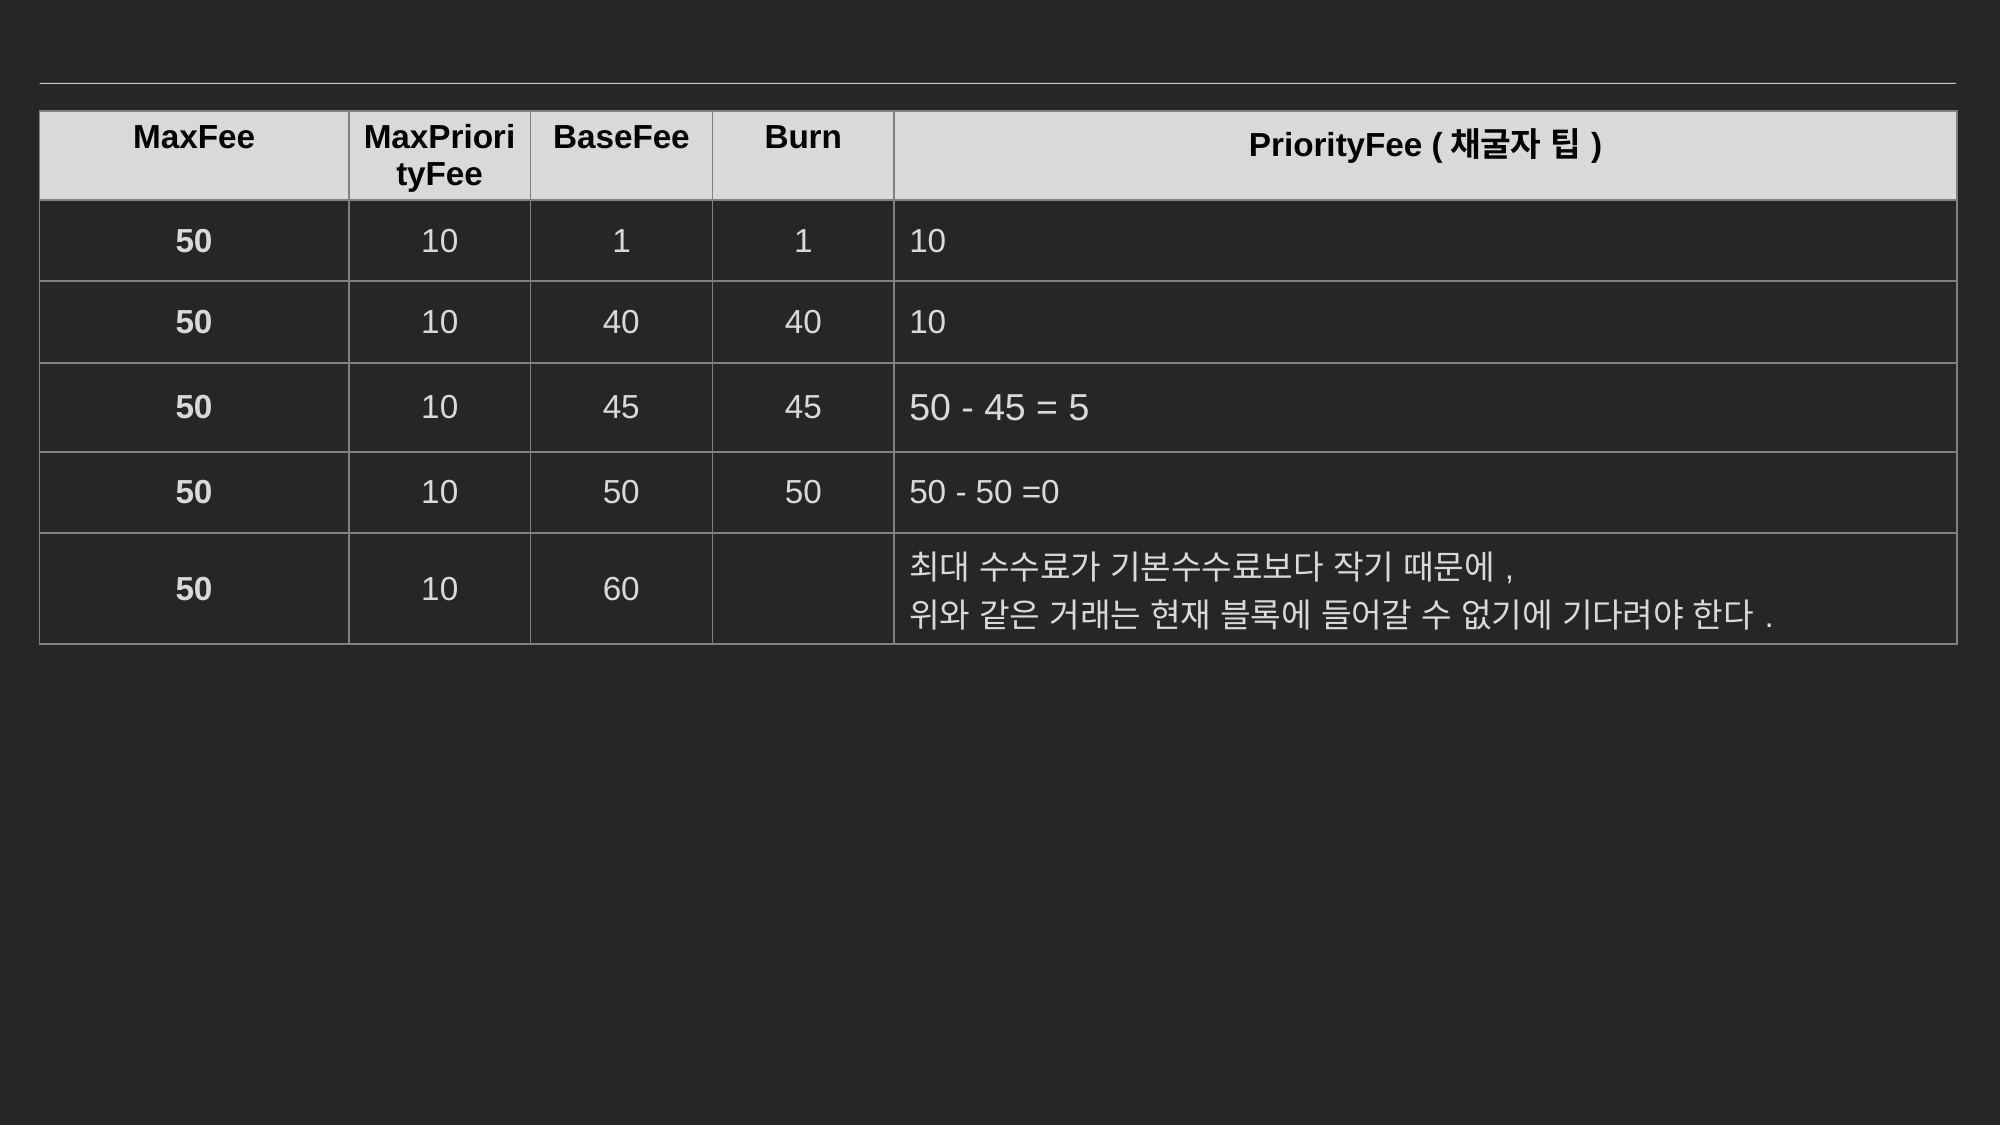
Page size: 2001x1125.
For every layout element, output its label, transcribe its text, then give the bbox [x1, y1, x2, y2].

table_header PriorityFee (채굴자 팁) [895, 112, 1956, 199]
table_cell 1 [531, 201, 712, 280]
table_cell 10 [895, 282, 1956, 362]
table_cell 10 [350, 453, 530, 532]
table_cell 50 [40, 453, 348, 532]
table_cell 10 [350, 364, 530, 451]
table_cell 50 [40, 282, 348, 362]
table_cell 50 [531, 453, 712, 532]
table_cell 40 [713, 282, 893, 362]
table_cell 10 [350, 534, 530, 643]
table_cell 60 [531, 534, 712, 643]
table_cell 50 - 45 = 5 [895, 364, 1956, 451]
table_cell 45 [713, 364, 893, 451]
table_cell 50 [40, 201, 348, 280]
table_cell 10 [895, 201, 1956, 280]
table_cell 40 [531, 282, 712, 362]
table_cell [713, 534, 893, 643]
table_cell 10 [350, 201, 530, 280]
table_cell 50 [713, 453, 893, 532]
table_header BaseFee [531, 112, 712, 199]
table_cell 10 [350, 282, 530, 362]
table_cell 50 [40, 364, 348, 451]
table_header MaxPriorityFee [350, 112, 530, 199]
table_cell 45 [531, 364, 712, 451]
table_cell 50 [40, 534, 348, 643]
table_cell 50 - 50 =0 [895, 453, 1956, 532]
table_cell 최대 수수료가 기본수수료보다 작기 때문에, 위와 같은 거래는 현재 블록에 들어갈 수 없기에 기다려야 한다. [895, 534, 1956, 643]
table_header MaxFee [40, 112, 348, 199]
table_header Burn [713, 112, 893, 199]
table_cell 1 [713, 201, 893, 280]
